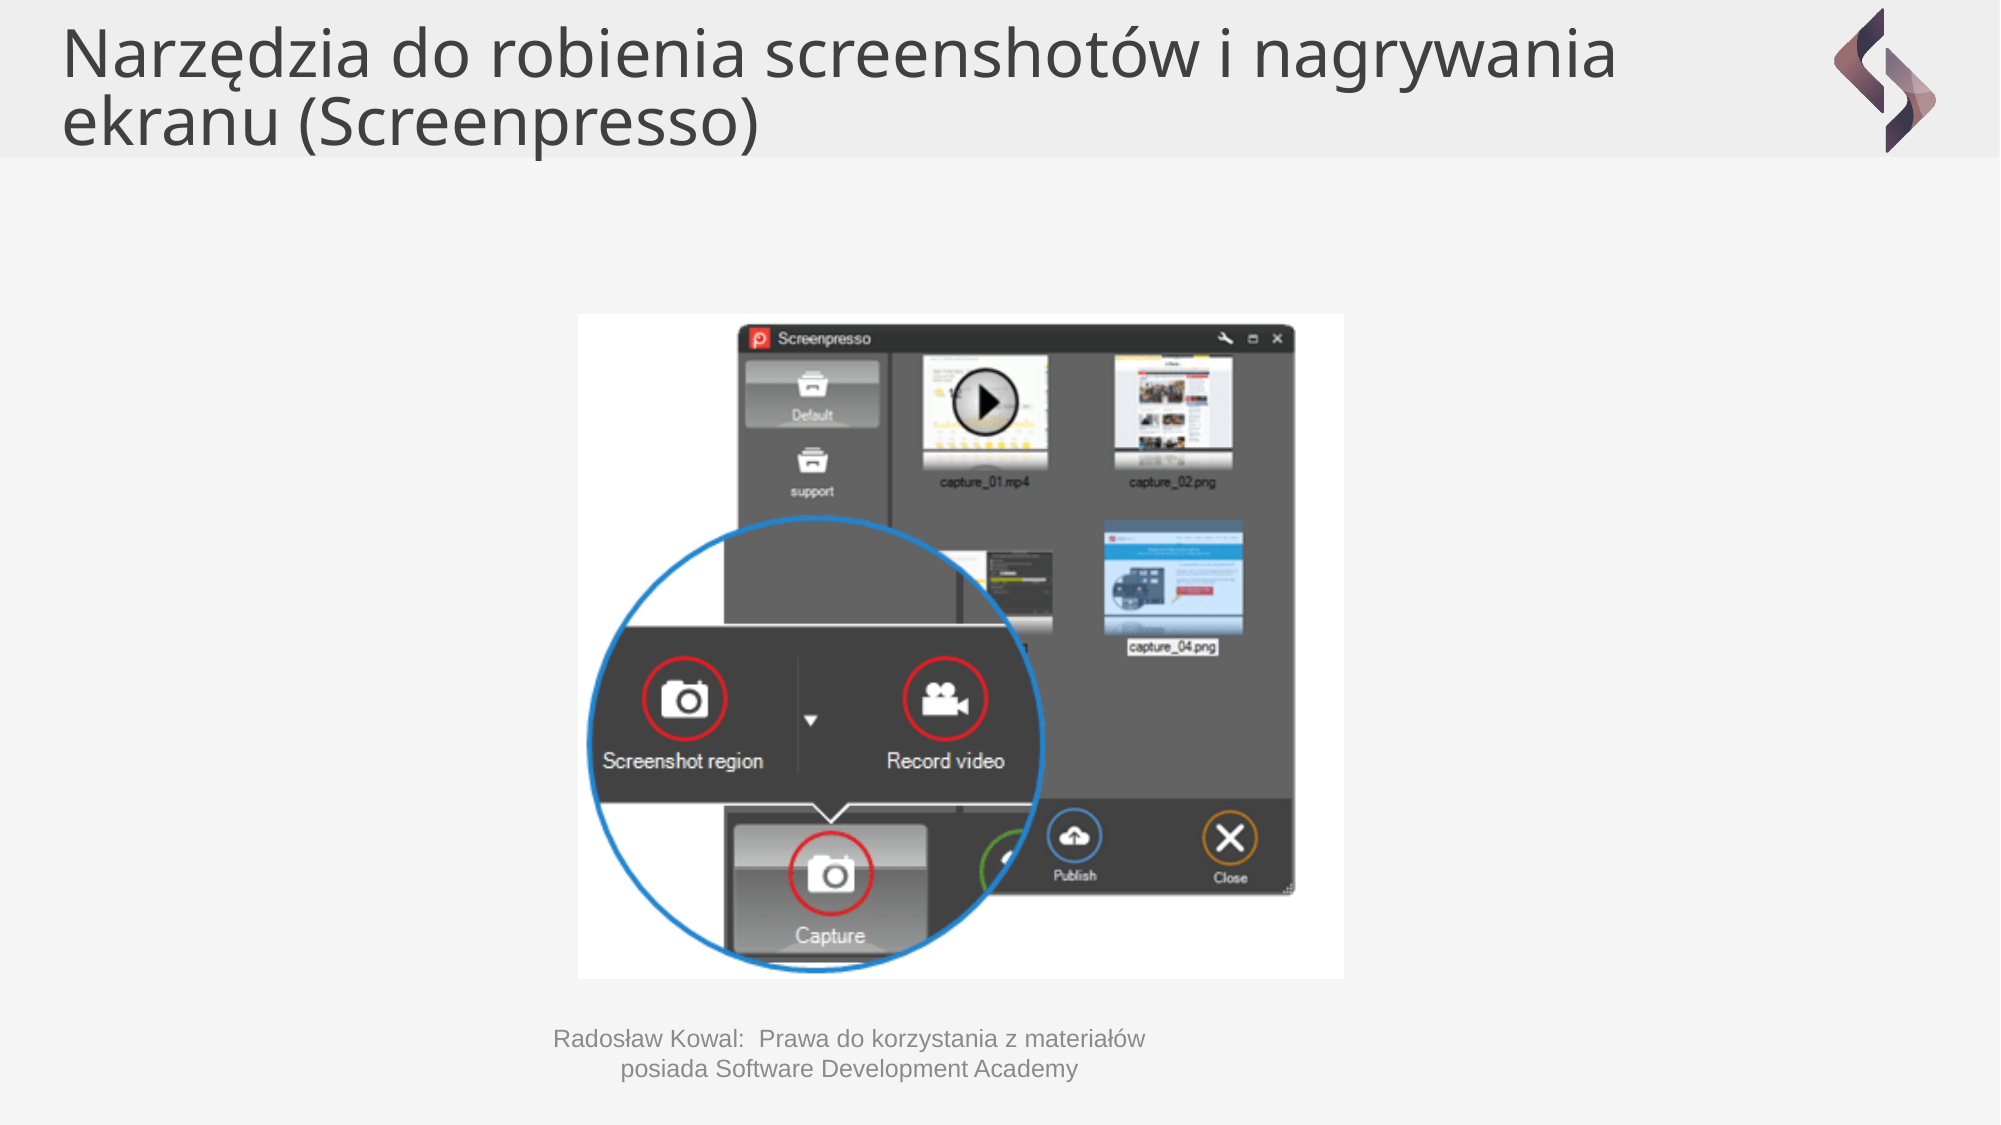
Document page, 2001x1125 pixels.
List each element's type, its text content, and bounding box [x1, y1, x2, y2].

picture [578, 314, 1344, 980]
text_box Radosław Kowal: Prawa do korzystania z materiałów posiada Software Development Academy [512, 1022, 1188, 1082]
text_box Narzędzia do robienia screenshotów i nagrywania ekranu (Screenpresso) [47, 15, 1759, 218]
picture [1787, 0, 2001, 165]
